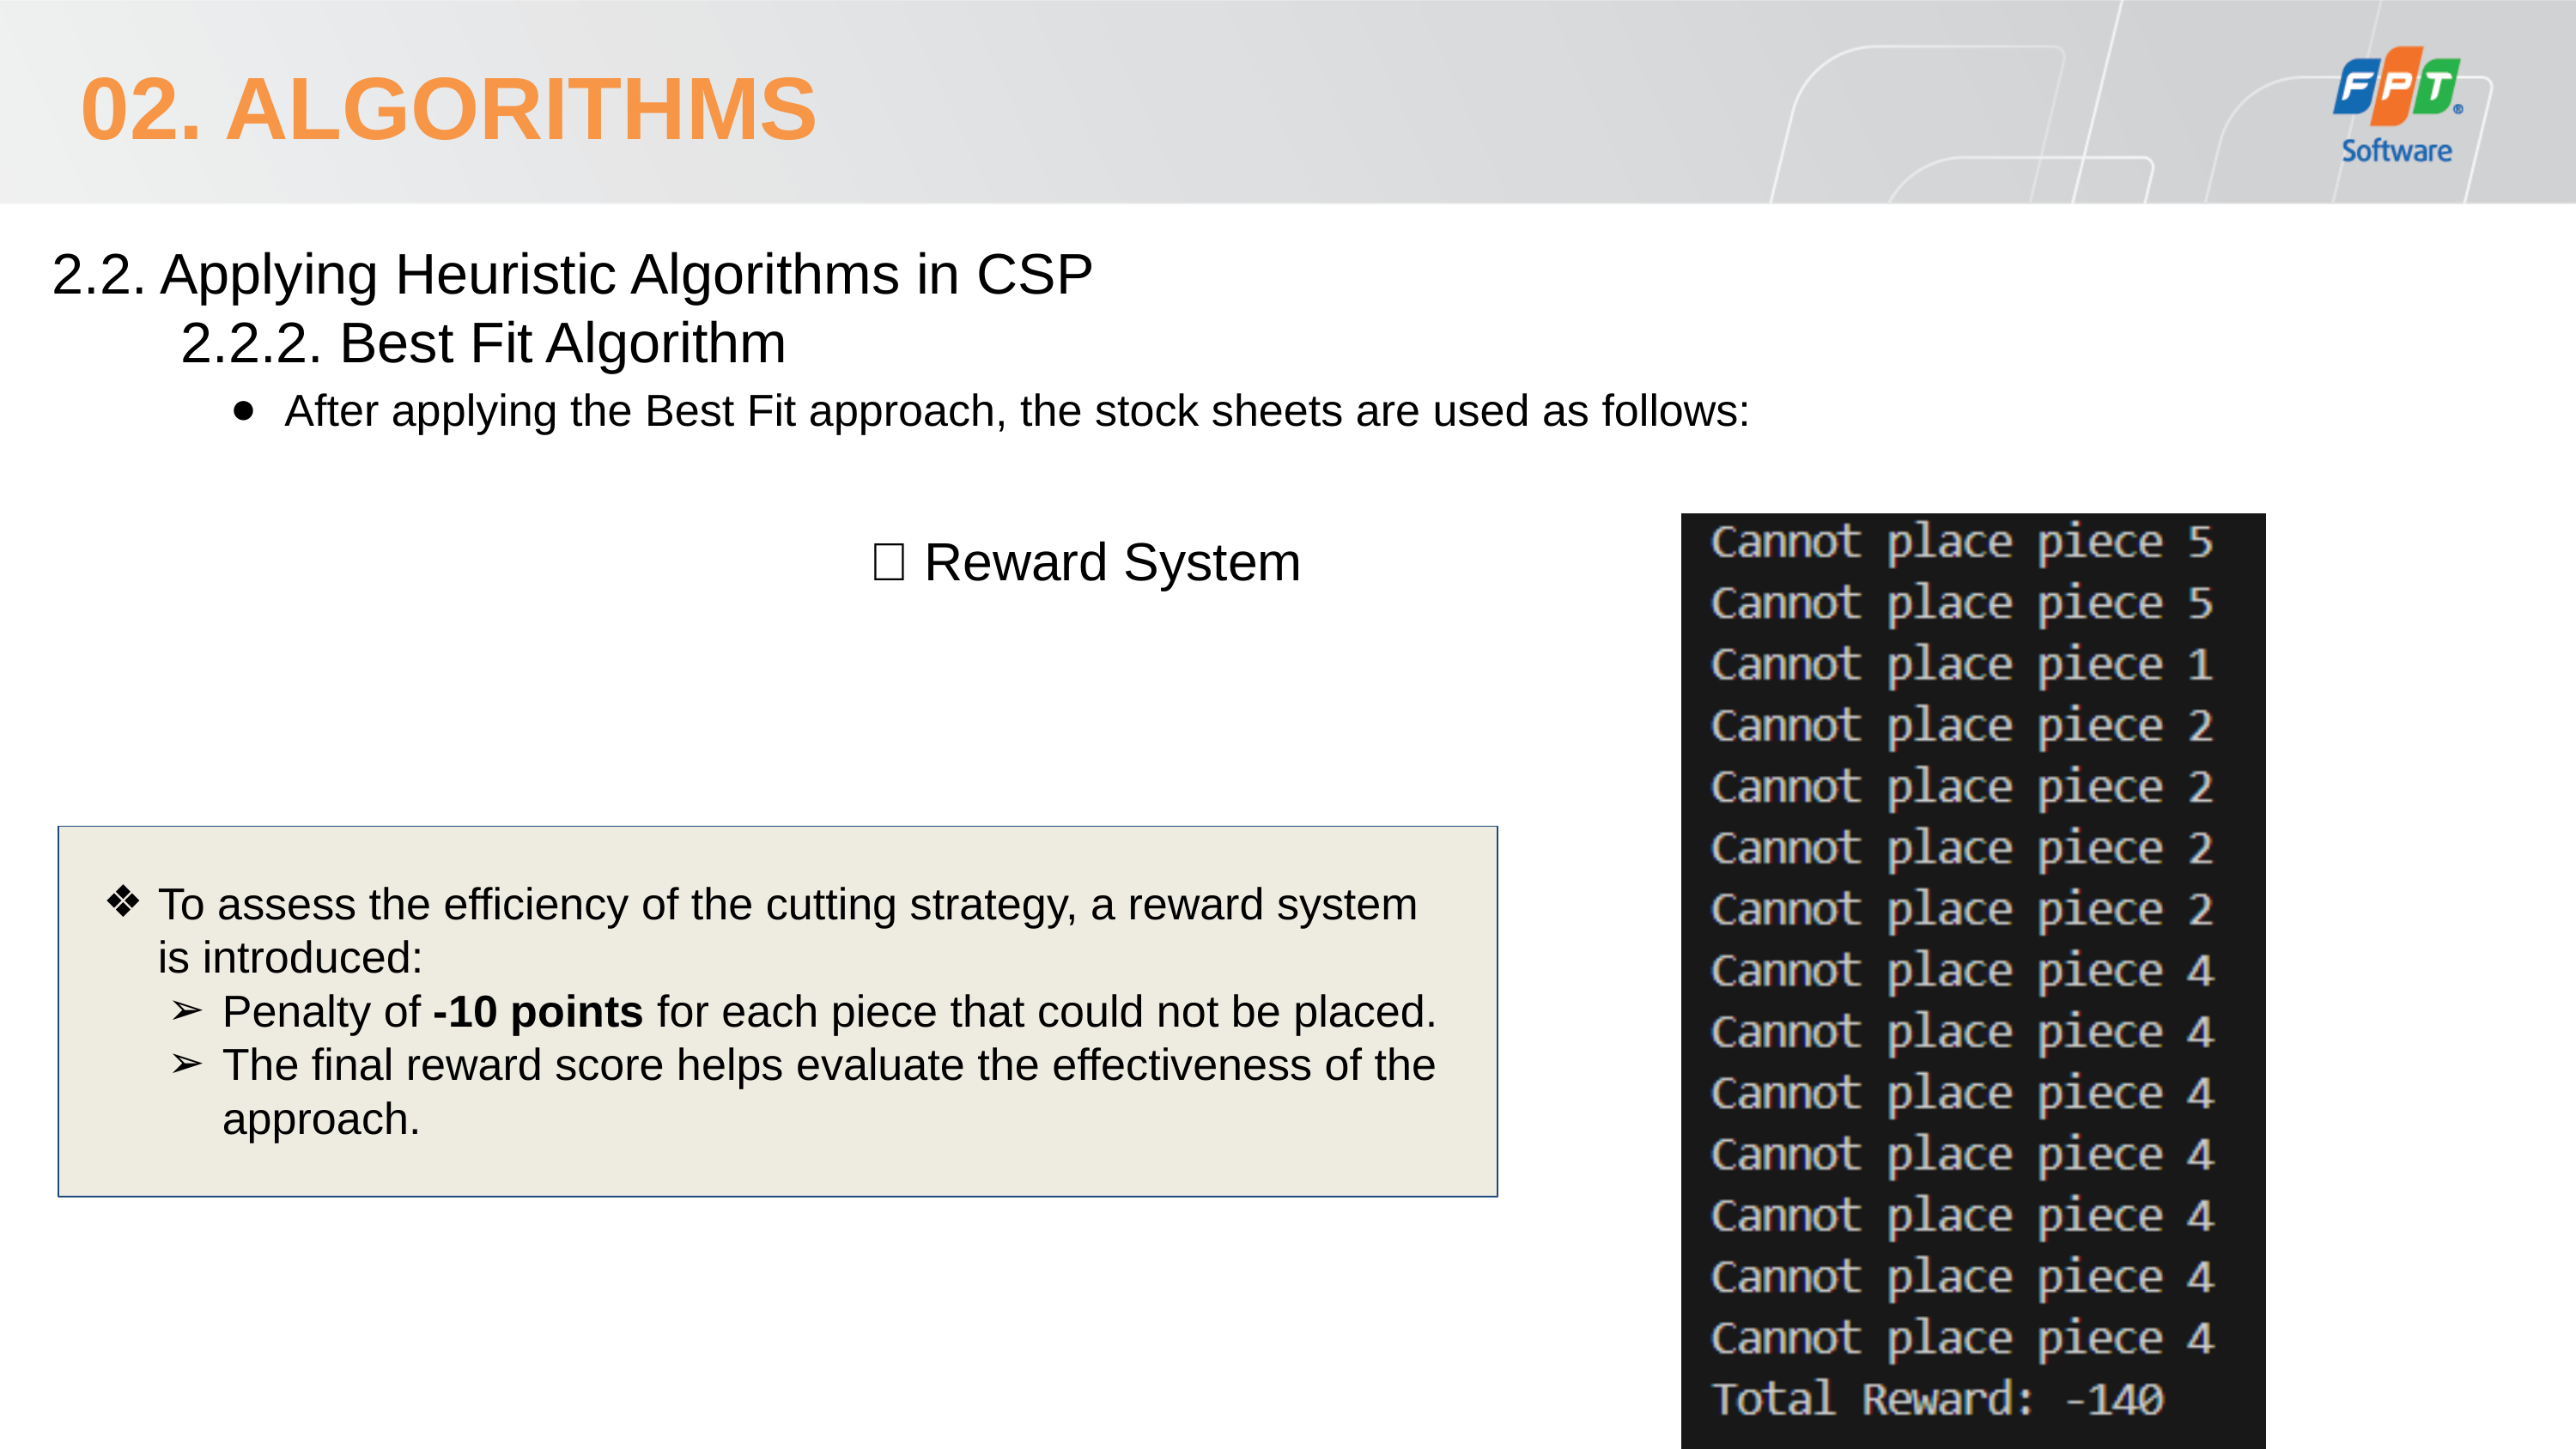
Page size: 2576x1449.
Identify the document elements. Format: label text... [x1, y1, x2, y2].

picture [1680, 513, 2266, 1449]
text_box 2.2. Applying Heuristic Algorithms in CSP 2.2.2. Best Fit Algorithm [39, 223, 1789, 387]
text_box To assess the efficiency of the cutting strategy, a reward system is introduced: Penalty of -10 points for each piece that could not be placed. The final reward score helps evaluate the effectiveness of the approach. [80, 861, 1469, 1156]
text_box 02. ALGORITHMS [80, 30, 2242, 311]
text_box [0, 0, 2576, 204]
text_box 🎯 Reward System [856, 513, 1467, 604]
text_box [58, 826, 1498, 1197]
text_box After applying the Best Fit approach, the stock sheets are used as follows: [207, 368, 2369, 449]
